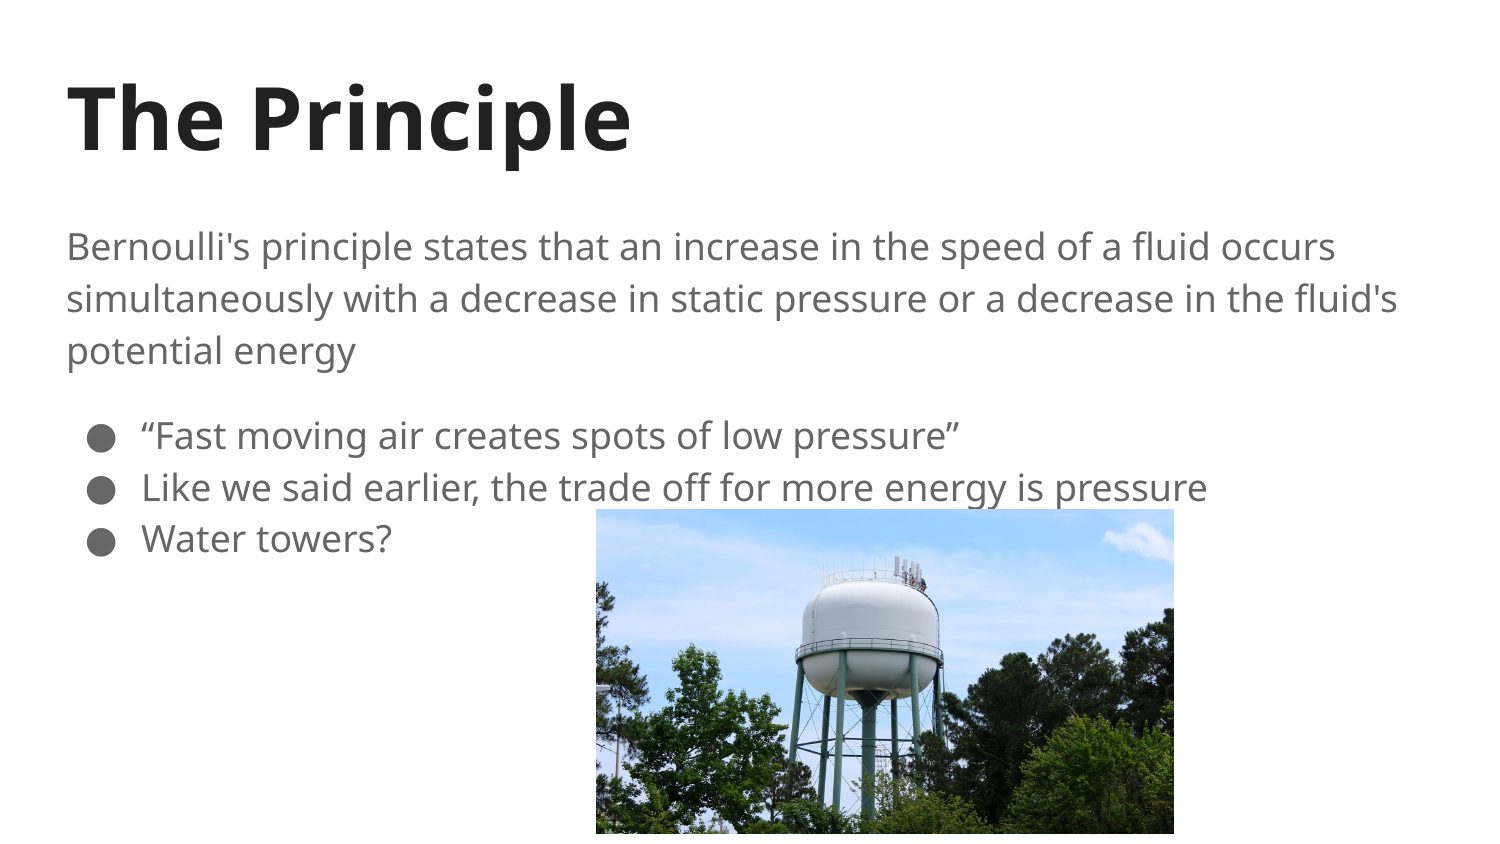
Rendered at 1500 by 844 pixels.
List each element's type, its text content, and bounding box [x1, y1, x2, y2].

picture [596, 508, 1174, 834]
list Bernoulli's principle states that an increase in the speed of a fluid occurs simultaneously with a decrease in static pressure or a decrease in the fluid's potential energy “Fast moving air creates spots of low pressure” Like we said earlier, the trade off for more energy is pressure Water towers? [51, 201, 1449, 750]
title The Principle [51, 48, 1449, 180]
